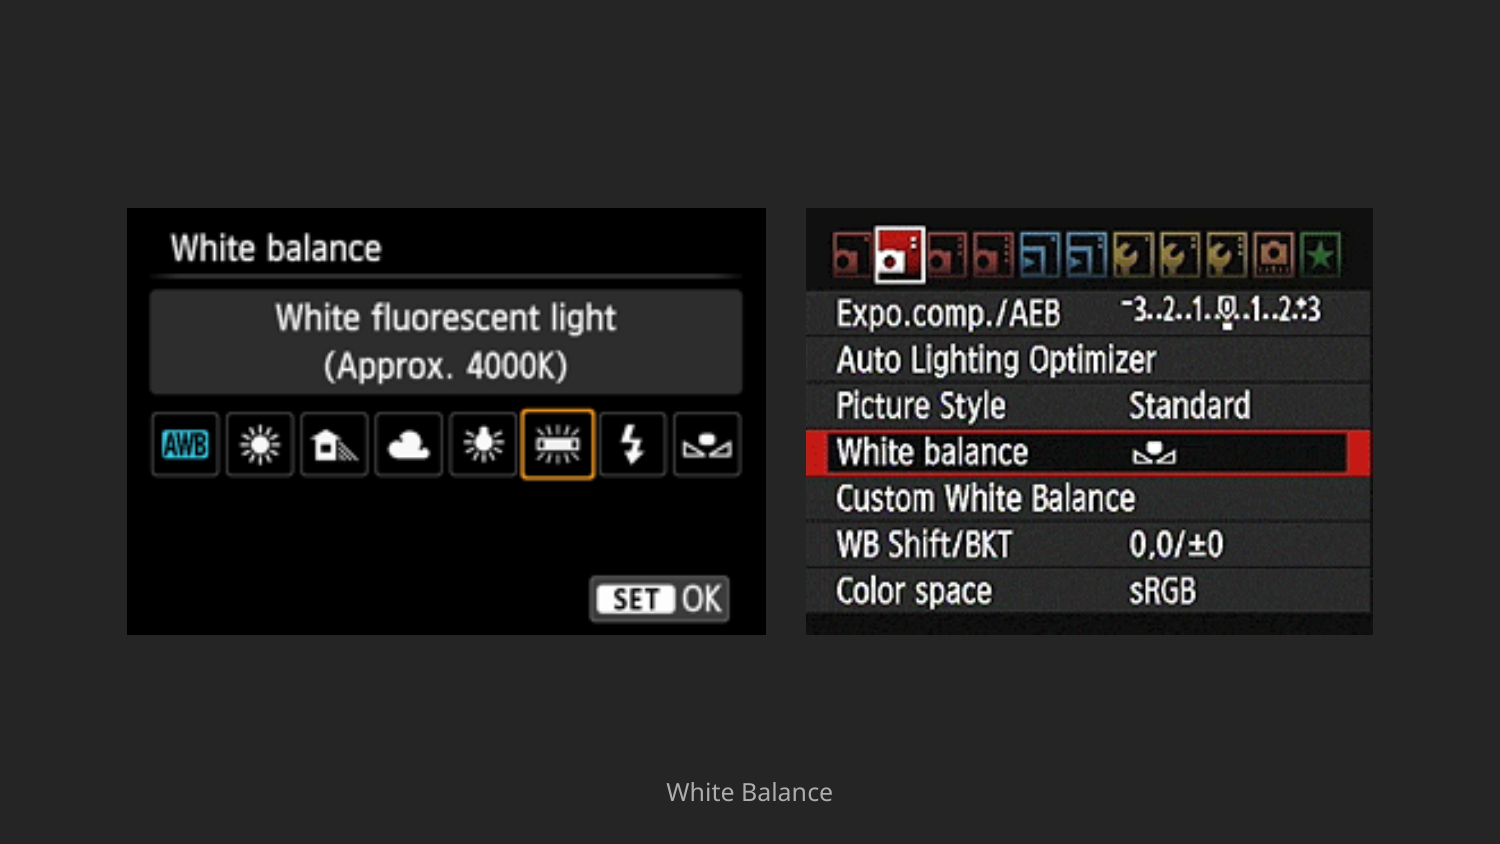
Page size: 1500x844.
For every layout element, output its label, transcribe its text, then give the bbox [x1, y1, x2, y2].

picture [126, 208, 766, 636]
picture [805, 208, 1374, 636]
list White Balance [0, 758, 1500, 824]
